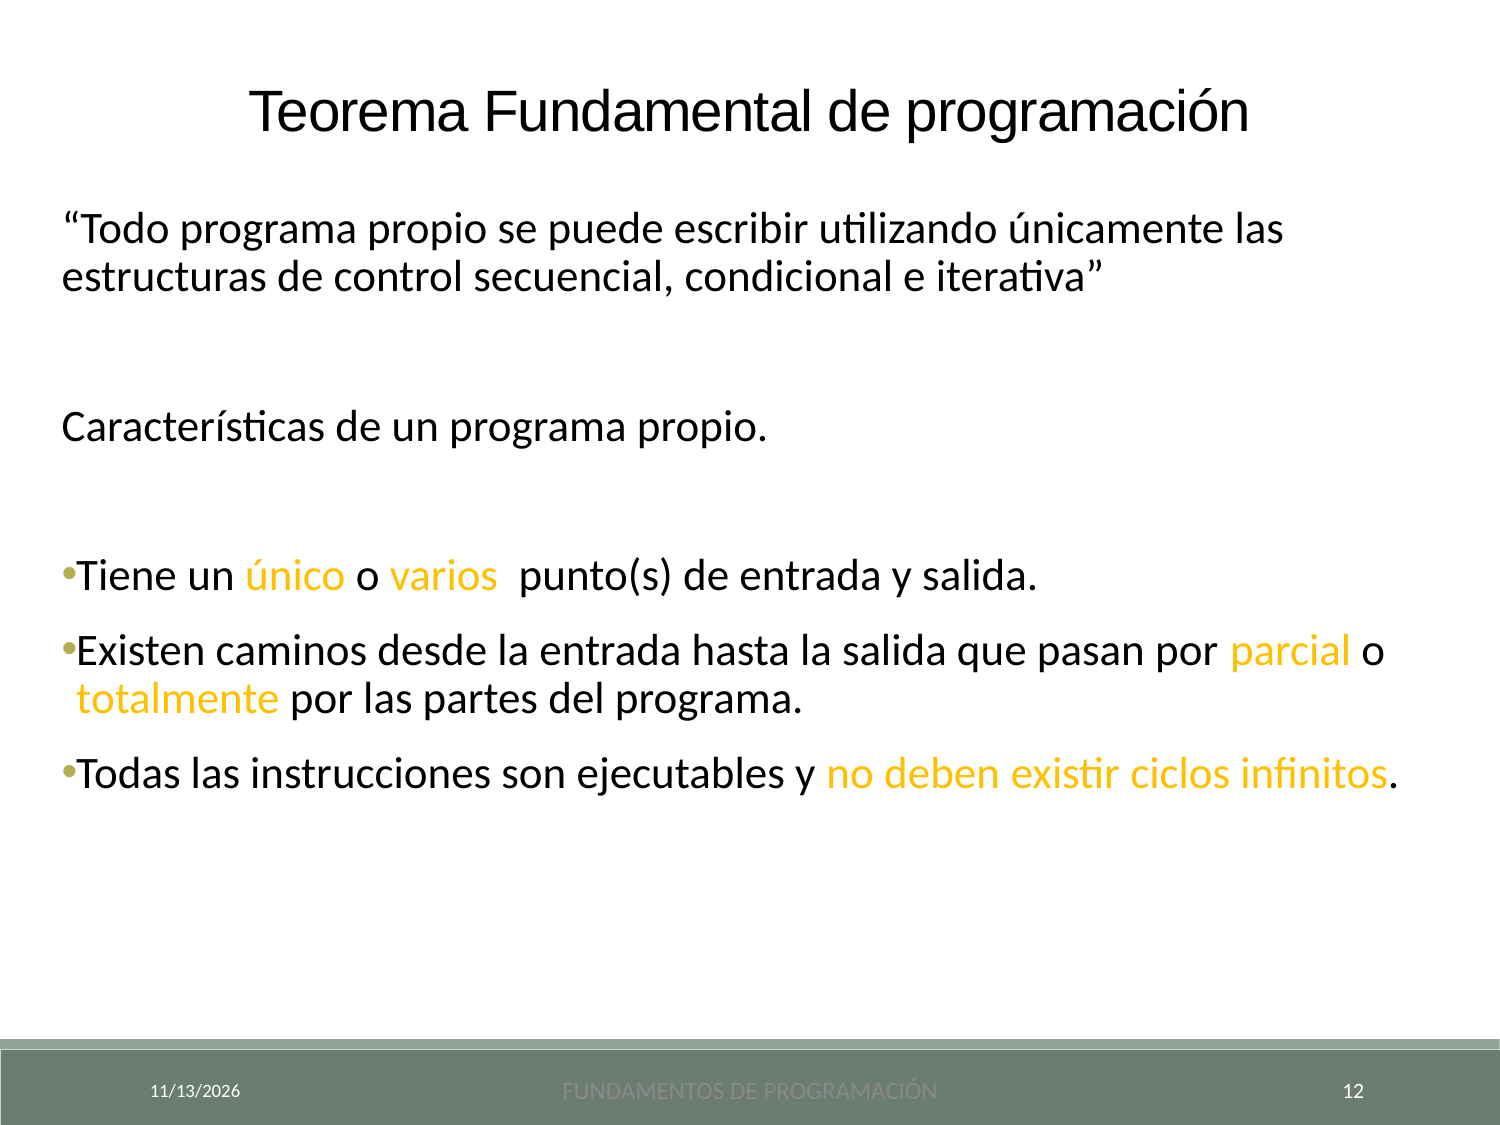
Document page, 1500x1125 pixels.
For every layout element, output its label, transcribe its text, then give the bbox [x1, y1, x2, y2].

list “Todo programa propio se puede escribir utilizando únicamente las estructuras de control secuencial, condicional e iterativa” Características de un programa propio. Tiene un único o varios punto(s) de entrada y salida. Existen caminos desde la entrada hasta la salida que pasan por parcial o totalmente por las partes del programa. Todas las instrucciones son ejecutables y no deben existir ciclos infinitos. [61, 196, 1412, 845]
title Teorema Fundamental de programación [0, 47, 1500, 152]
slide_number 12 [1217, 1059, 1380, 1120]
footer Fundamentos de Programación [453, 1059, 1047, 1120]
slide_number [134, 1059, 440, 1120]
